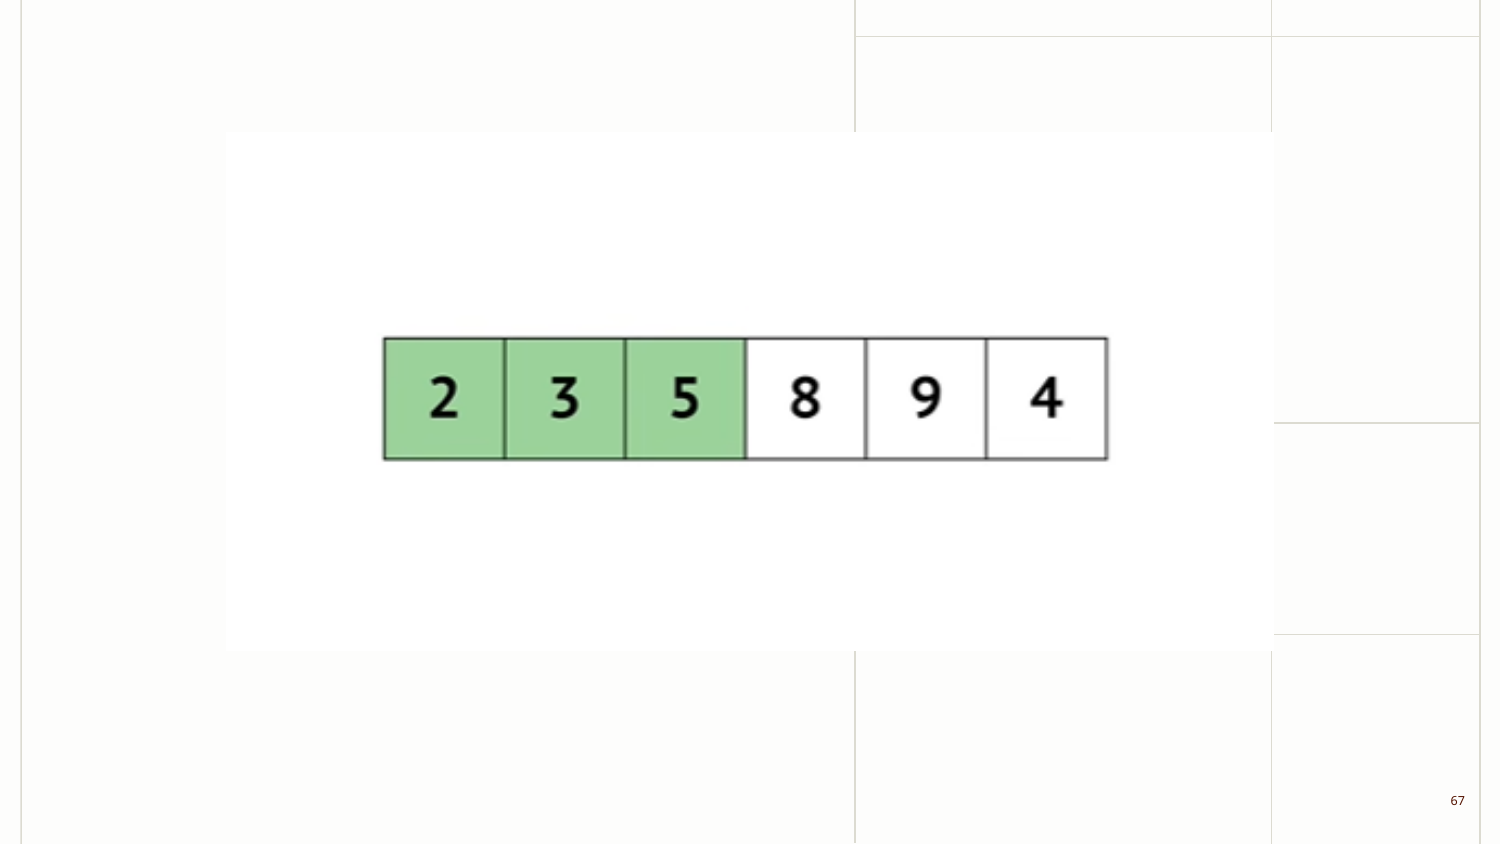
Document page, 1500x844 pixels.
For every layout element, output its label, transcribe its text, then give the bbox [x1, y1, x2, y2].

slide_number ‹#› [1390, 778, 1481, 843]
picture [226, 132, 1274, 652]
